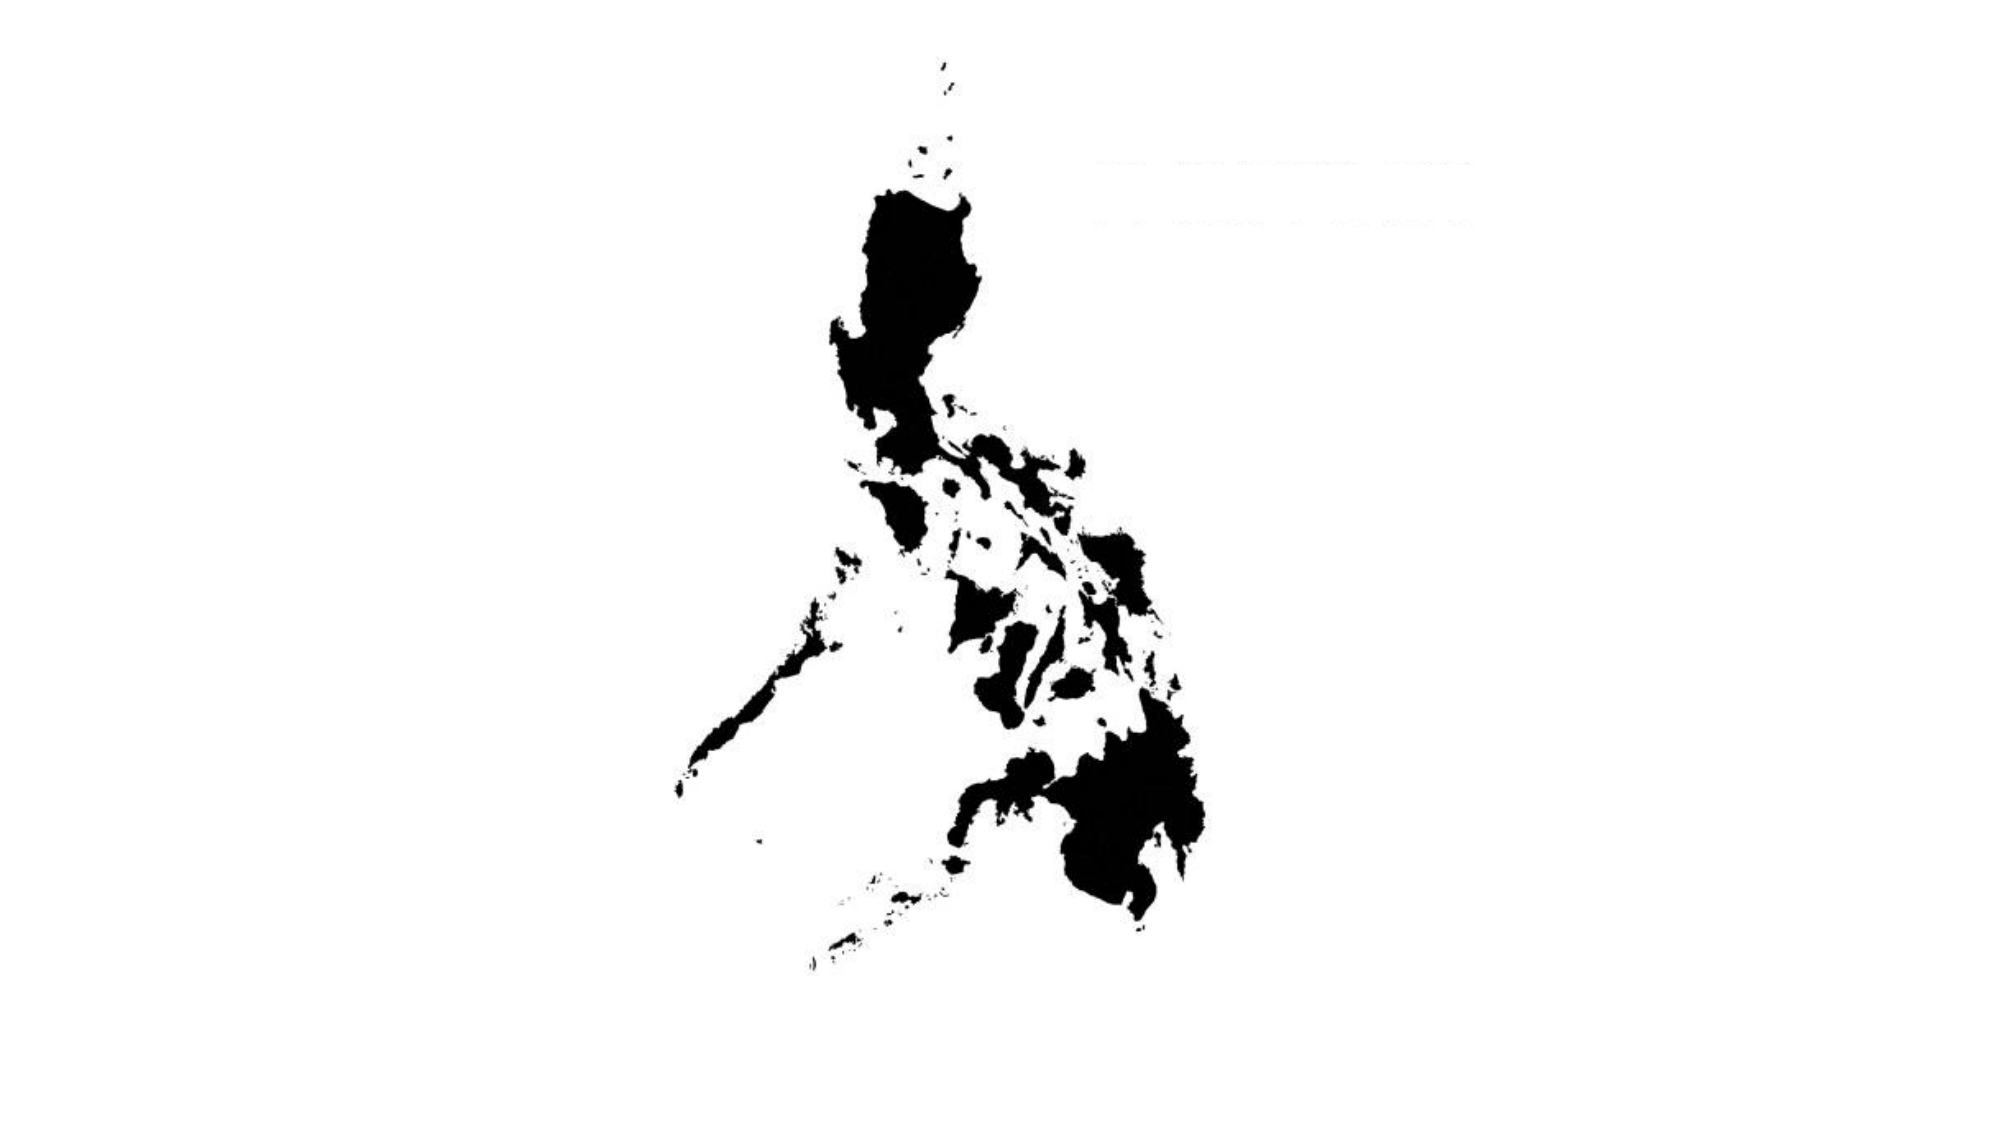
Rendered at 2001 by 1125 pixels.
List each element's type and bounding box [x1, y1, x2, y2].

text_box [529, 17, 1535, 1023]
